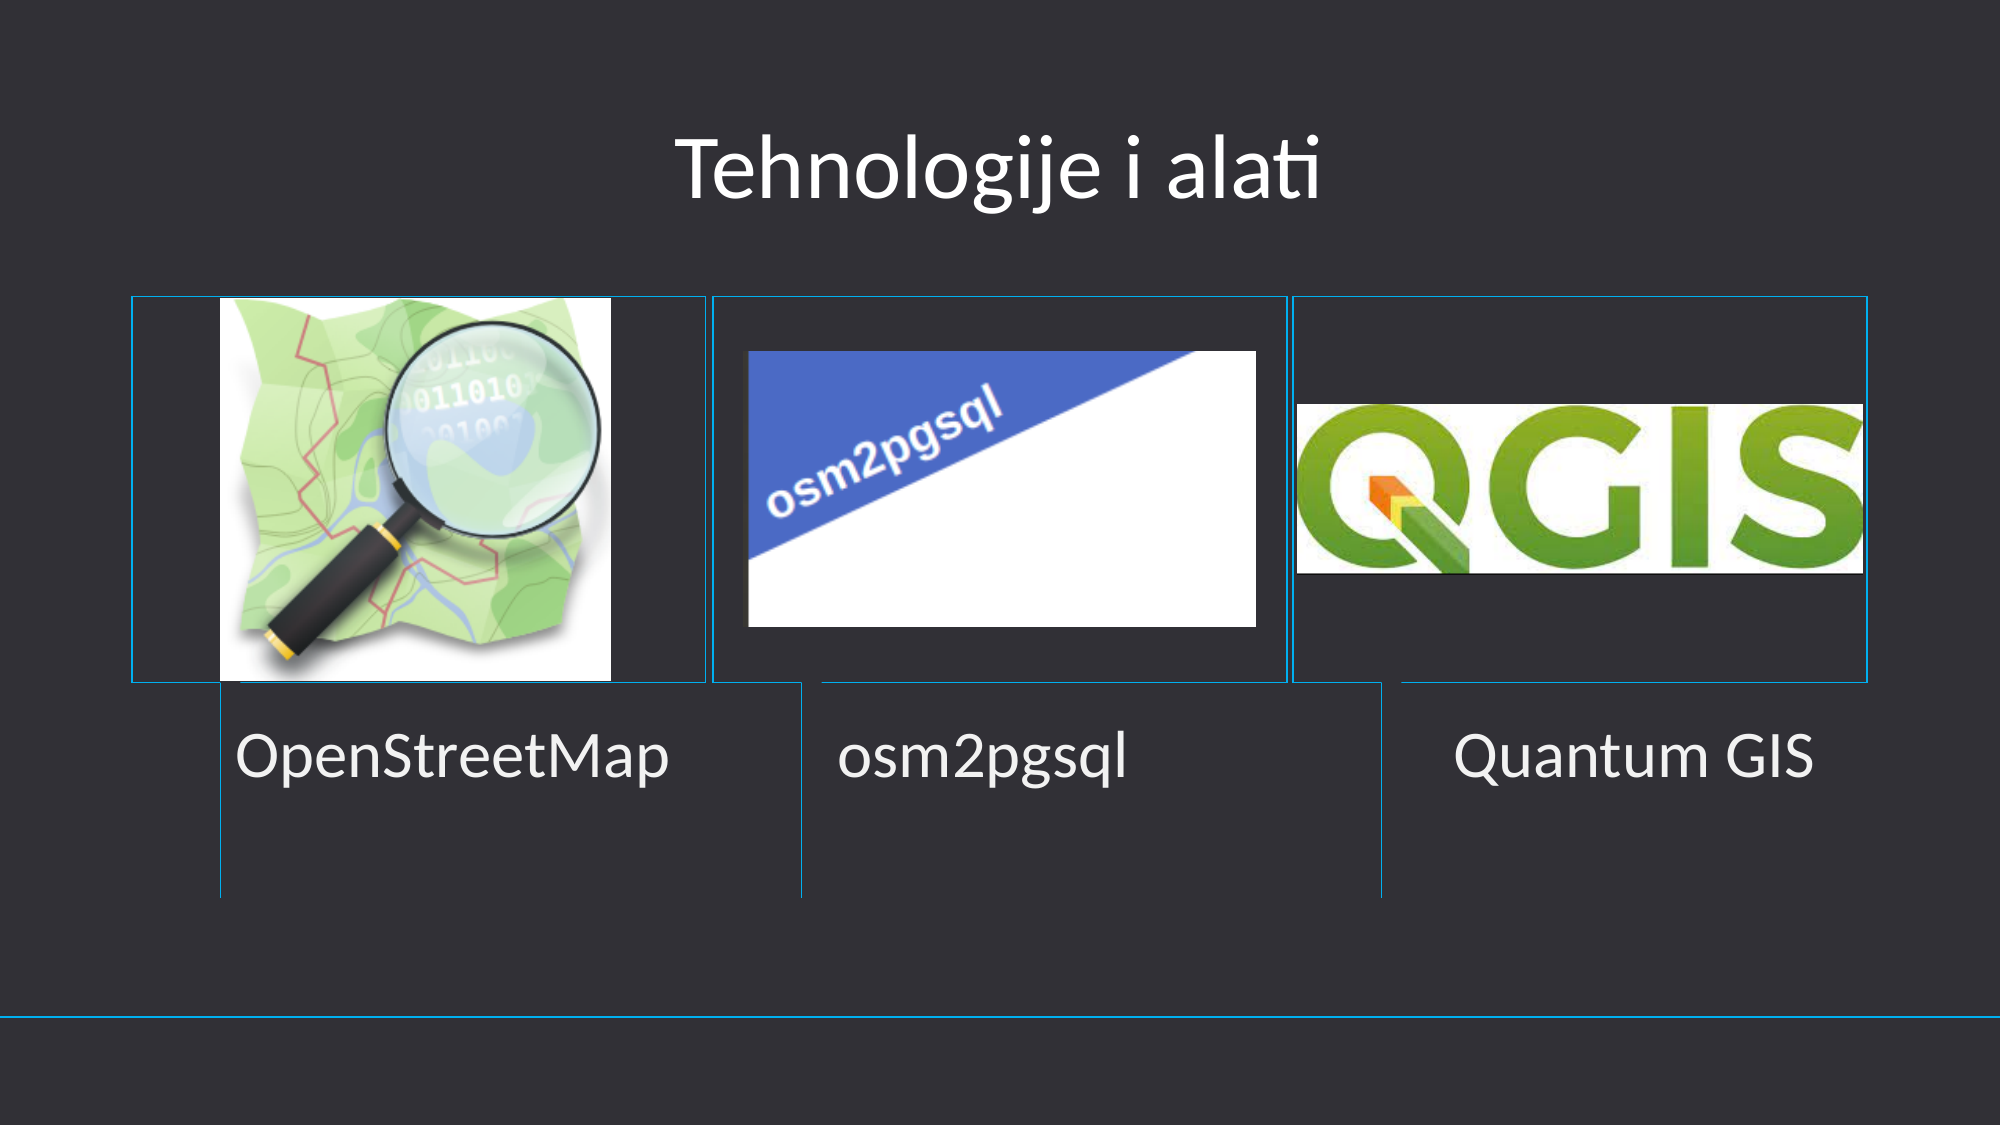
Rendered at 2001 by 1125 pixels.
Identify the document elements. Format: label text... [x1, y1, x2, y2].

picture [1297, 404, 1863, 575]
picture [220, 298, 612, 681]
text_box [1292, 296, 1868, 899]
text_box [131, 296, 706, 899]
title Tehnologije i alati [137, 59, 1863, 278]
picture [742, 351, 1256, 628]
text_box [712, 296, 1288, 899]
